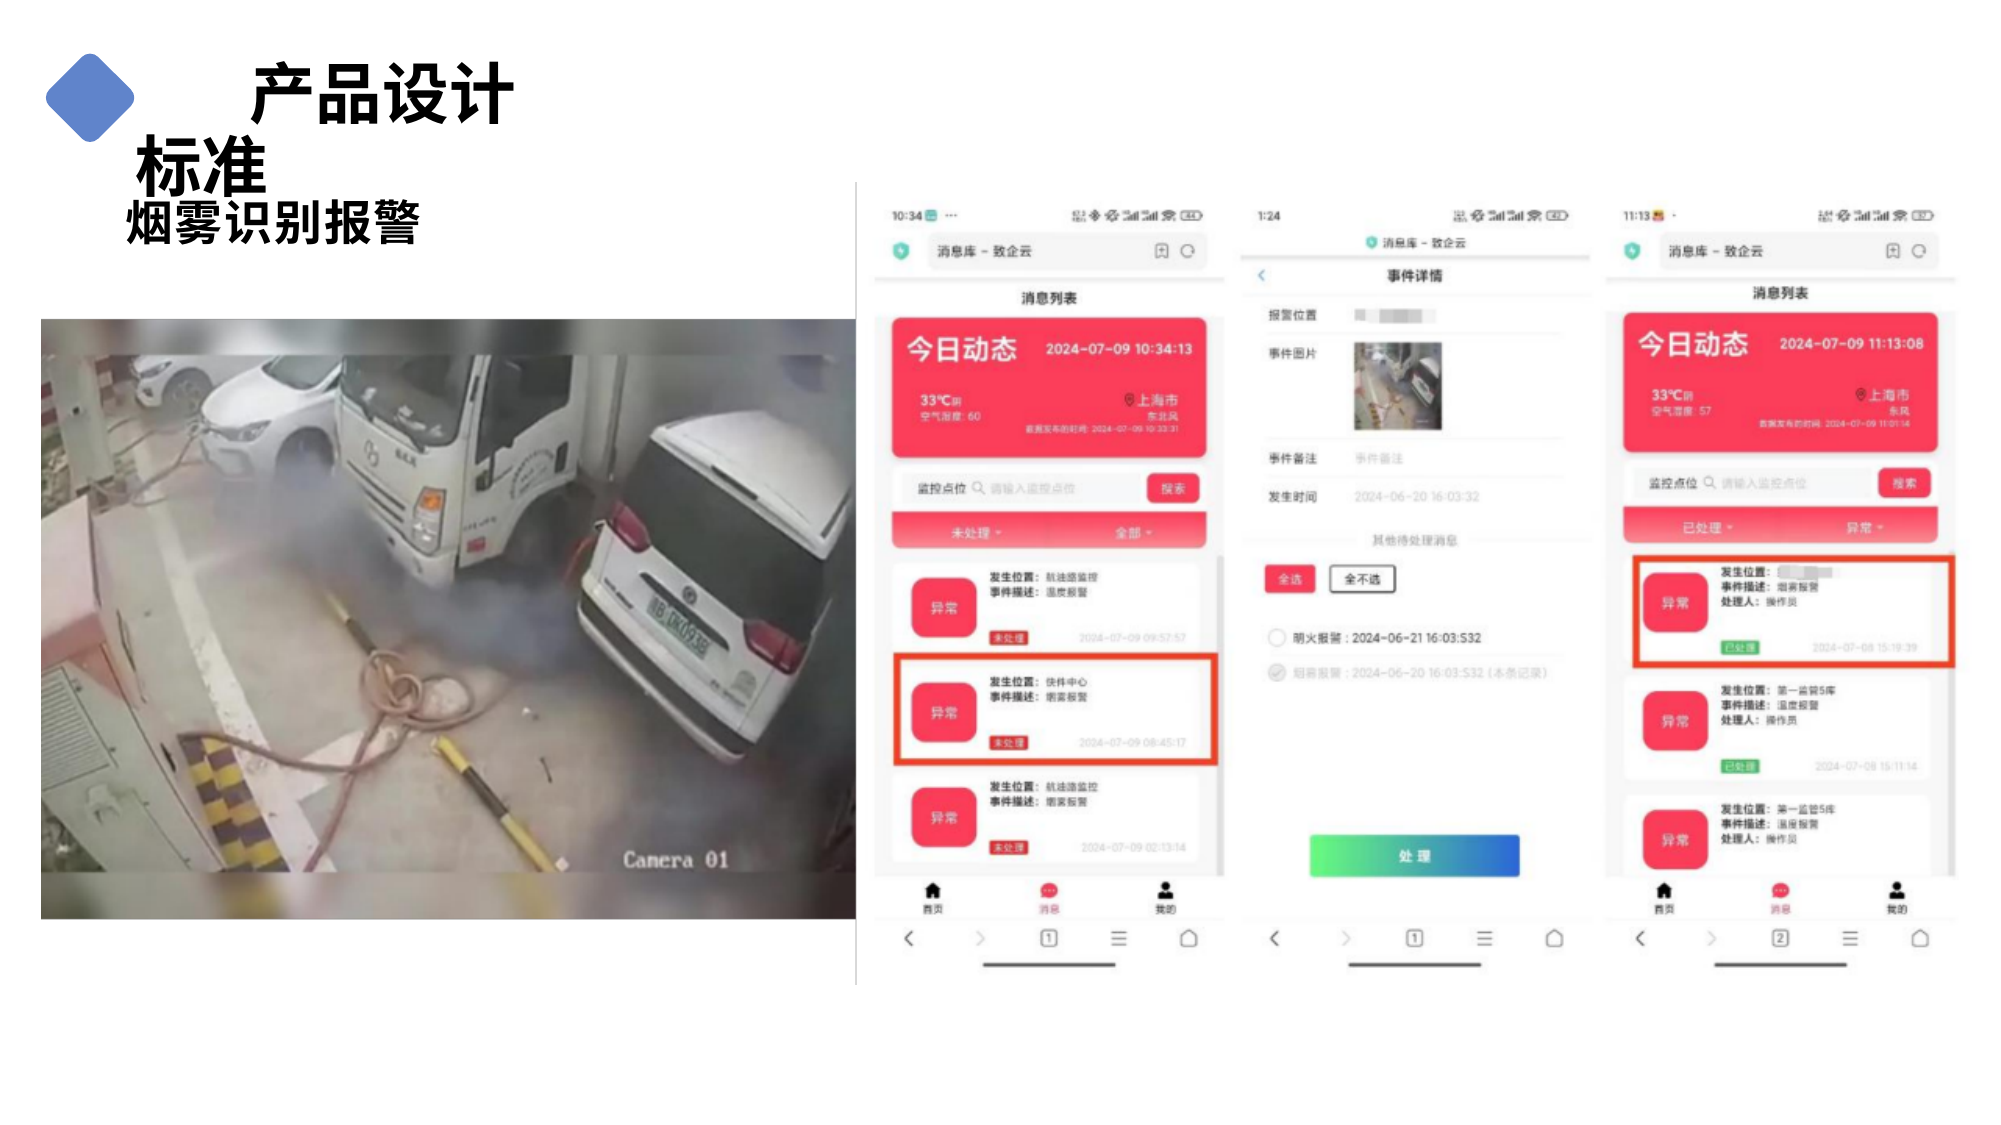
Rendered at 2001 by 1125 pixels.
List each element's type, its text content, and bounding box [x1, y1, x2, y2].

text_box 产品设计标准 [42, 50, 559, 152]
picture [41, 182, 1973, 986]
text_box [45, 53, 135, 142]
